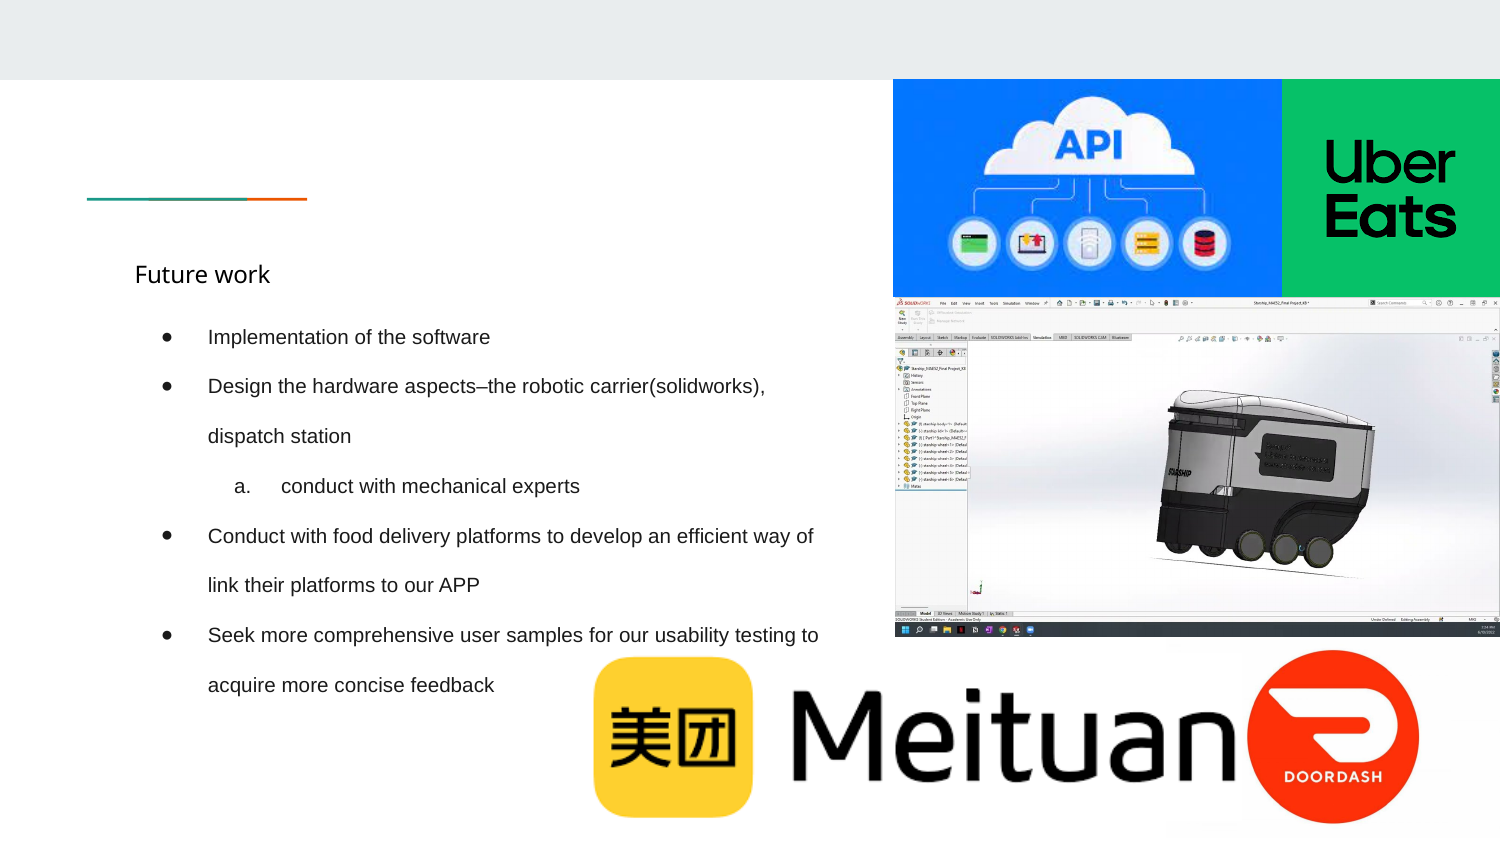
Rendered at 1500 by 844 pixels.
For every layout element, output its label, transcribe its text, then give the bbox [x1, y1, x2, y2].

title Future work [119, 216, 889, 305]
list Implementation of the software Design the hardware aspects–the robotic carrier(solidworks), dispatch station conduct with mechanical experts Conduct with food delivery platforms to develop an efficient way of link their platforms to our APP Seek more comprehensive user samples for our usability testing to acquire more concise feedback [119, 283, 841, 712]
picture [584, 79, 1500, 838]
